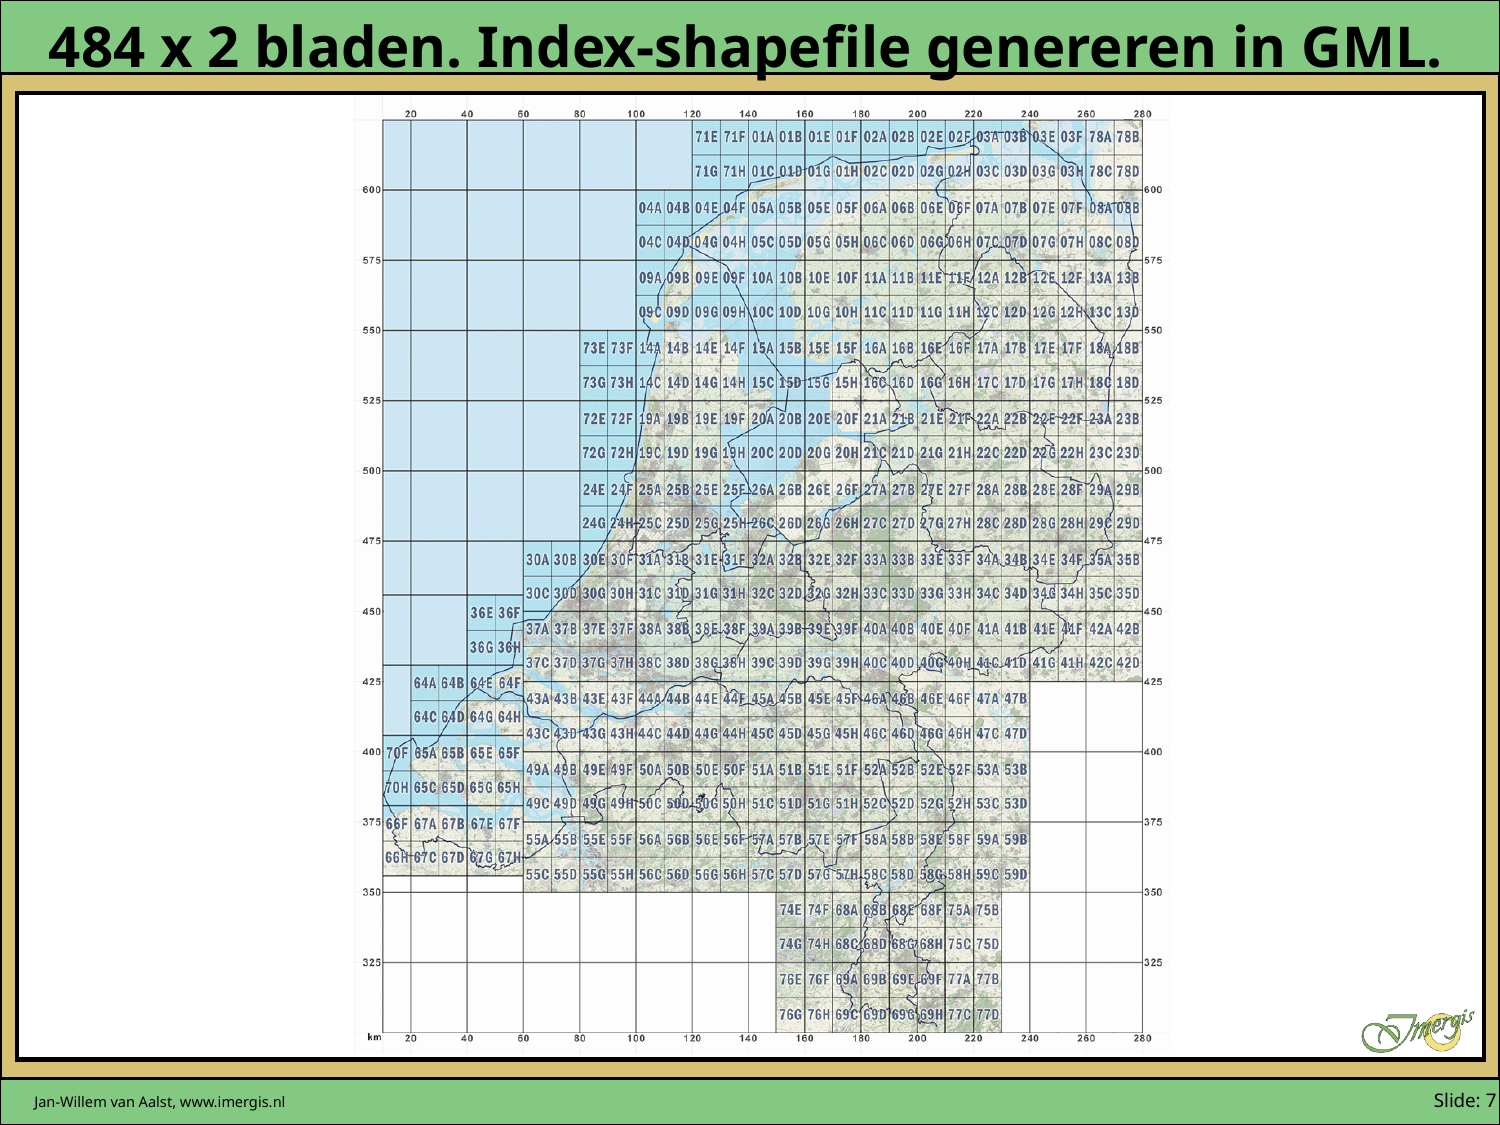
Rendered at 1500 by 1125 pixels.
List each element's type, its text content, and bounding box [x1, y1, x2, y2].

text_box 484 x 2 bladen. Index-shapefile genereren in GML. [45, 11, 1447, 80]
picture [354, 95, 1170, 1055]
picture [1361, 1008, 1475, 1053]
